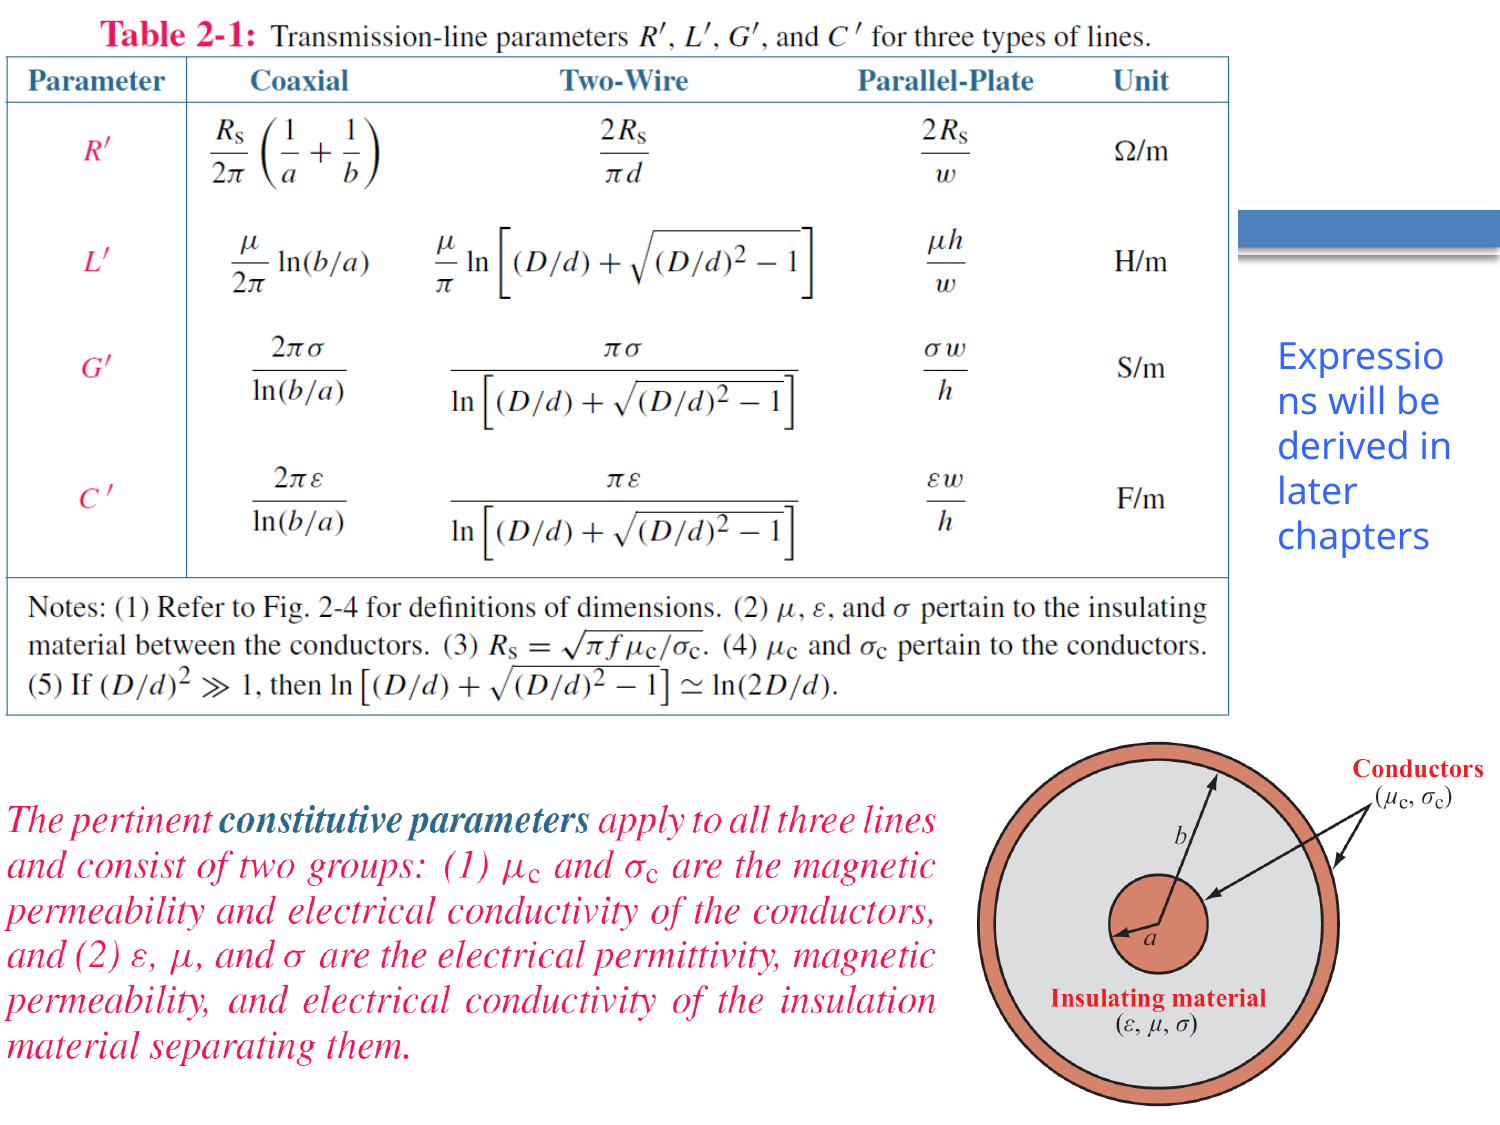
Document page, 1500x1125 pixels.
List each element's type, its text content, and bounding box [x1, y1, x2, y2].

text_box Expressions will be derived in later chapters [1262, 324, 1475, 565]
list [974, 724, 1485, 1113]
picture [0, 12, 1238, 719]
picture [0, 799, 938, 1073]
